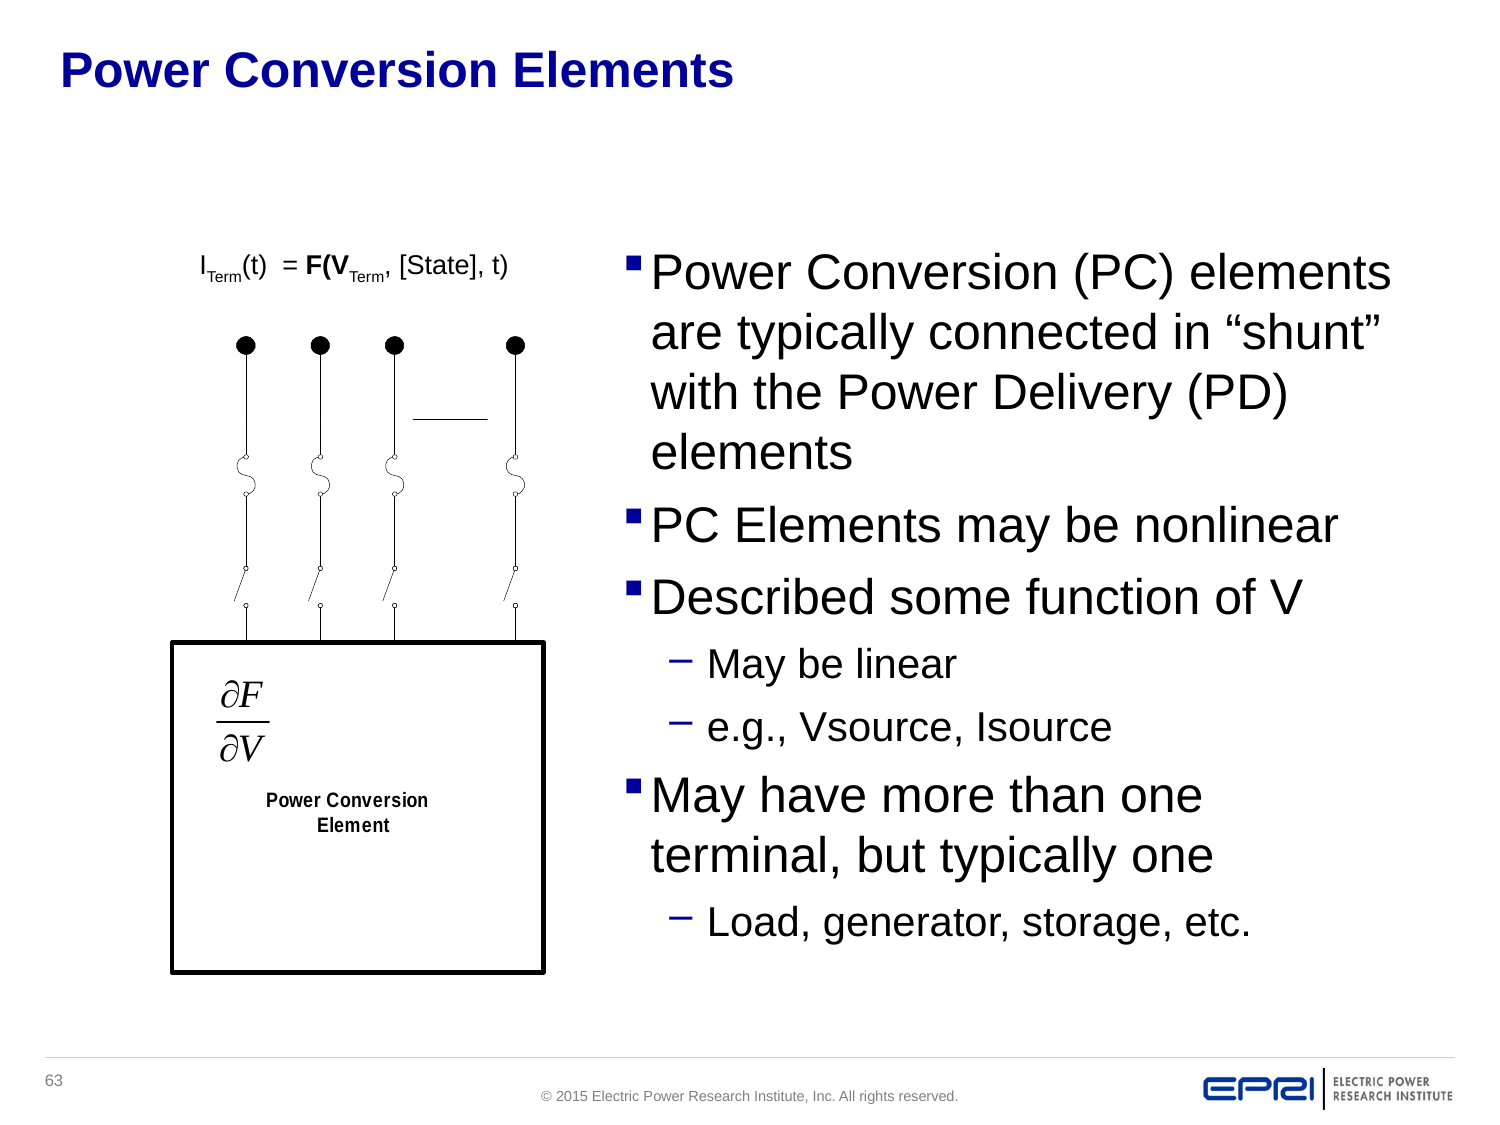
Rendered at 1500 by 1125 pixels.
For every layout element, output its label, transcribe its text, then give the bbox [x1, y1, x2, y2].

text_box ITerm(t) = F(VTerm, [State], t) [147, 240, 561, 293]
picture [1200, 1064, 1455, 1113]
list Power Conversion (PC) elements are typically connected in “shunt” with the Power Delivery (PD) elements PC Elements may be nonlinear Described some function of V May be linear e.g., Vsource, Isource May have more than one terminal, but typically one Load, generator, storage, etc. [606, 231, 1425, 530]
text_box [210, 670, 279, 771]
picture [160, 332, 555, 984]
list Power Conversion (PC) elements are typically connected in “shunt” with the Power Delivery (PD) elements PC Elements may be nonlinear Described some function of V May be linear e.g., Vsource, Isource May have more than one terminal, but typically one Load, generator, storage, etc. [606, 531, 1425, 1043]
title Power Conversion Elements [44, 29, 1456, 151]
